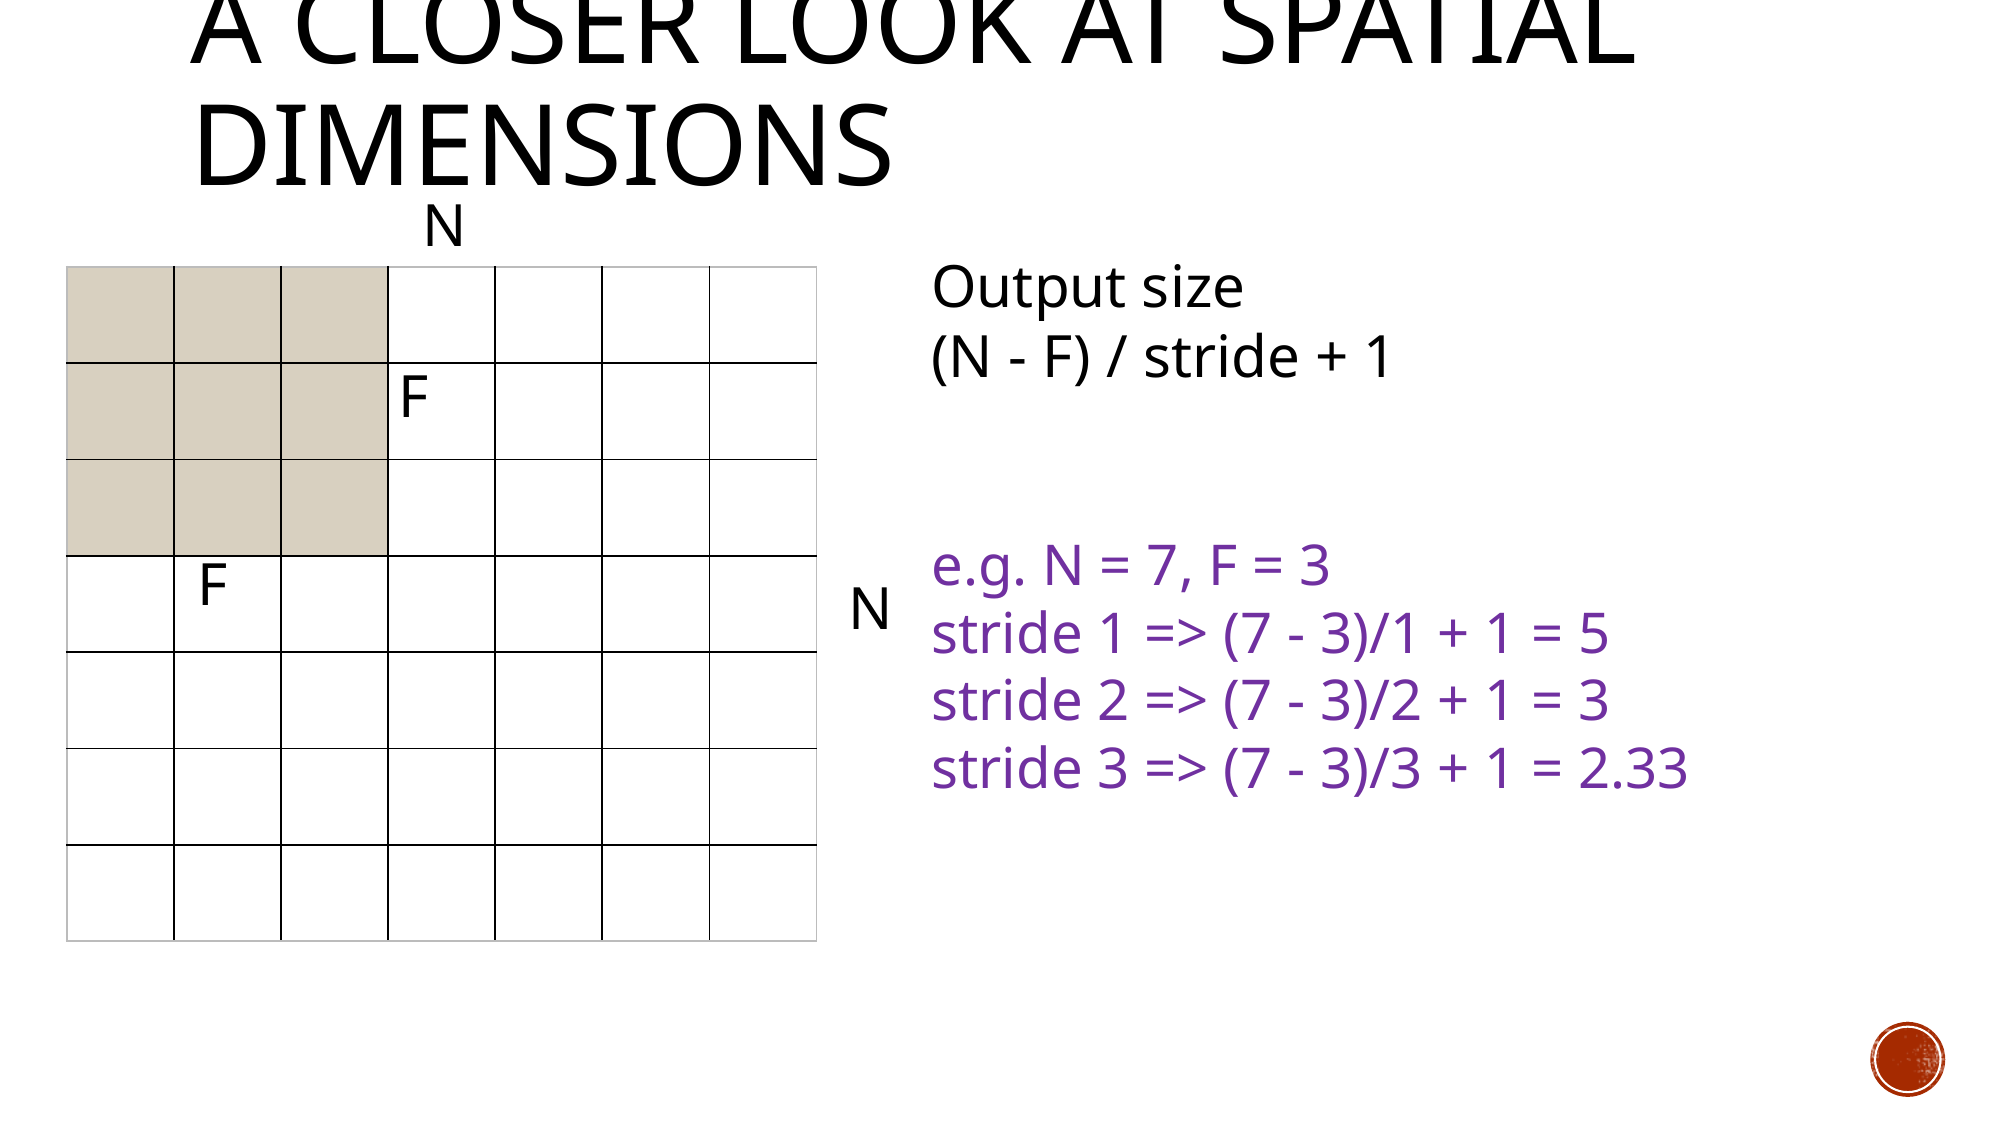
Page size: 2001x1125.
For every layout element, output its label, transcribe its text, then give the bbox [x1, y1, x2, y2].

text_box F [183, 539, 300, 624]
table_header [389, 268, 494, 351]
title A closer look at spatial dimensions [175, 2, 1826, 175]
table_cell [389, 653, 494, 748]
table_cell [710, 557, 816, 651]
table_cell [68, 846, 173, 940]
text_box N [833, 564, 950, 649]
table_header [175, 268, 280, 362]
table_cell [68, 460, 173, 555]
table_cell [496, 749, 601, 844]
table_header [603, 268, 709, 362]
table_cell [175, 653, 280, 748]
table_cell [603, 460, 709, 555]
table_header [710, 268, 816, 362]
table_cell [282, 749, 387, 844]
table_cell [496, 364, 601, 459]
table_cell [603, 557, 709, 651]
table_cell [496, 460, 601, 555]
table_cell [175, 749, 280, 844]
table_cell [282, 460, 387, 555]
table_cell [603, 653, 709, 748]
table_cell [282, 557, 387, 651]
table_cell [496, 653, 601, 748]
table_header [68, 268, 173, 362]
table_cell [710, 460, 816, 555]
table_cell [389, 437, 494, 459]
table_cell [710, 846, 816, 940]
text_box N [408, 180, 525, 266]
table_cell [175, 364, 280, 459]
table_cell [175, 557, 280, 651]
table_cell [282, 653, 387, 748]
table_cell [603, 749, 709, 844]
table_cell [710, 653, 816, 748]
table_cell [710, 749, 816, 844]
table_cell [496, 846, 601, 940]
text_box Output size (N - F) / stride + 1 e.g. N = 7, F = 3 stride 1 => (7 - 3)/1 + 1 = 5 stride 2 => (7 - 3)/2 + 1 = 3 stride 3 => (7 - 3)/3 + 1 = 2.33 [916, 241, 1967, 807]
table_cell [68, 557, 173, 651]
table_cell [282, 364, 387, 459]
table_cell [603, 846, 709, 940]
table_cell [68, 364, 173, 459]
table_cell [389, 749, 494, 844]
table_cell [389, 846, 494, 940]
table_header [496, 268, 601, 362]
text_box F [383, 351, 500, 437]
table_cell [710, 364, 816, 459]
table_cell [175, 846, 280, 940]
table_cell [282, 846, 387, 940]
table_cell [68, 653, 173, 748]
table_cell [389, 557, 494, 651]
table_header [282, 268, 387, 362]
table_cell [68, 749, 173, 844]
table_cell [603, 364, 709, 459]
table_cell [175, 460, 280, 555]
table_cell [496, 557, 601, 651]
table_cell [389, 460, 494, 555]
